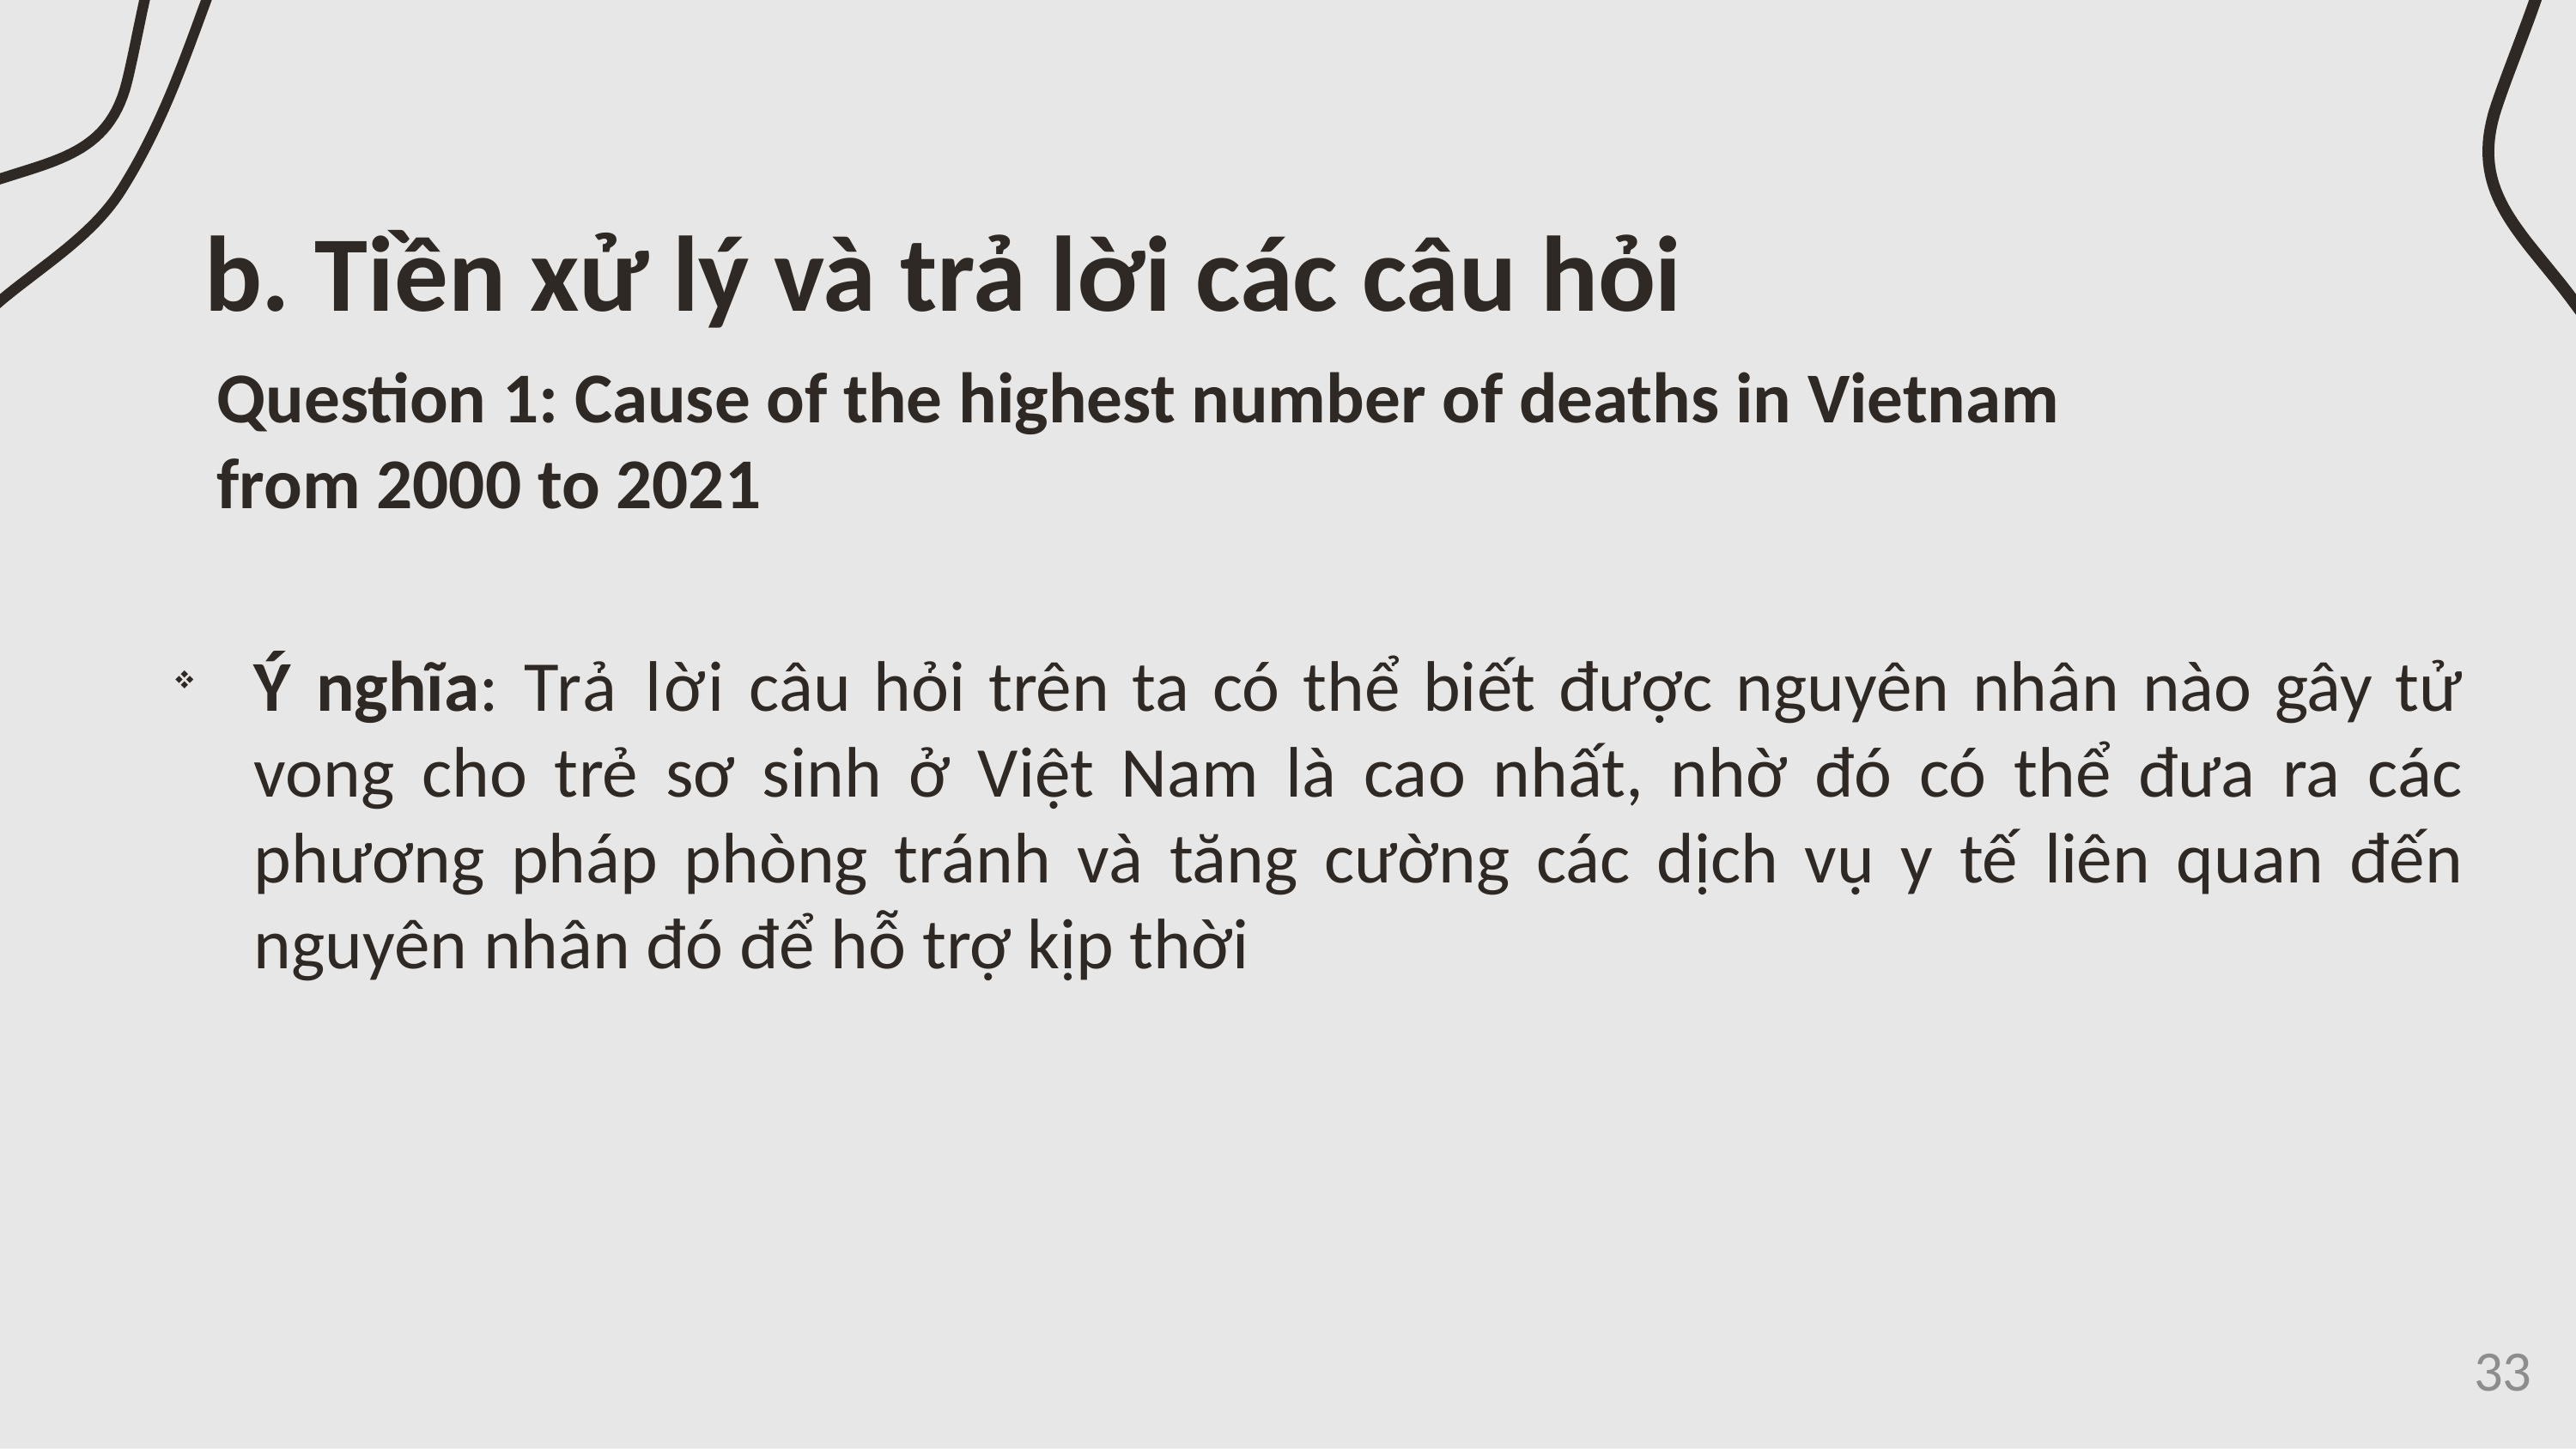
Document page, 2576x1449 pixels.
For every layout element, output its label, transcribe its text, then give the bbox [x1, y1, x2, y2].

text_box Ý nghĩa: Trả lời câu hỏi trên ta có thể biết được nguyên nhân nào gây tử vong cho trẻ sơ sinh ở Việt Nam là cao nhất, nhờ đó có thể đưa ra các phương pháp phòng tránh và tăng cường các dịch vụ y tế liên quan đến nguyên nhân đó để hỗ trợ kịp thời [171, 638, 2466, 984]
title b. Tiền xử lý và trả lời các câu hỏi Question 1: Cause of the highest number of deaths in Vietnam from 2000 to 2021 [203, 174, 2177, 524]
slide_number 33 [2468, 1346, 2540, 1449]
